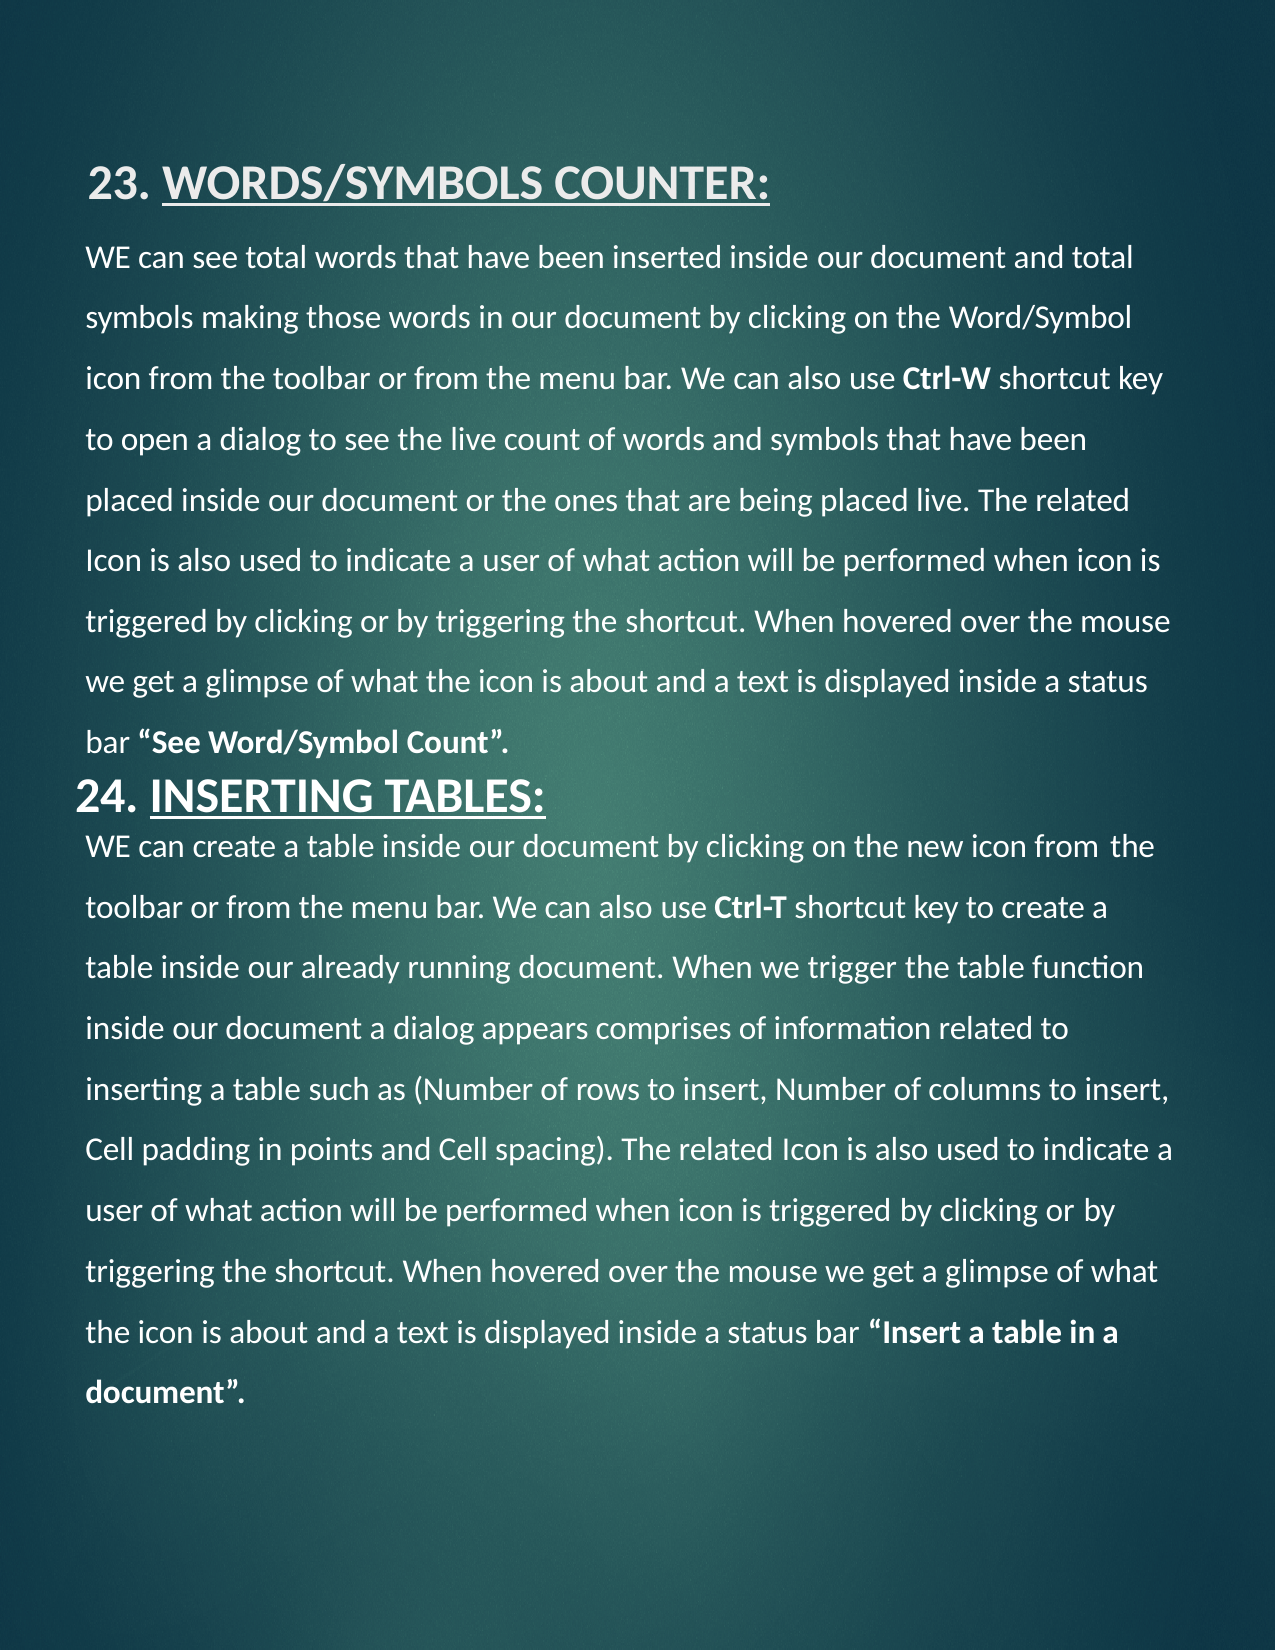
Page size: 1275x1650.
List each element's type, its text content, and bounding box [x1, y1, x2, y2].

title 23. WORDS/SYMBOLS COUNTER: [85, 147, 1088, 212]
text_box WE can see total words that have been inserted inside our document and total symbols making those words in our document by clicking on the Word/Symbol icon from the toolbar or from the menu bar. We can also use Ctrl-W shortcut key to open a dialog to see the live count of words and symbols that have been placed inside our document or the ones that are being placed live. The related Icon is also used to indicate a user of what action will be performed when icon is triggered by clicking or by triggering the shortcut. When hovered over the mouse we get a glimpse of what the icon is about and a text is displayed inside a status bar “See Word/Symbol Count”. 24. INSERTING TABLES: WE can create a table inside our document by clicking on the new icon from the toolbar or from the menu bar. We can also use Ctrl-T shortcut key to create a table inside our already running document. When we trigger the table function inside our document a dialog appears comprises of information related to inserting a table such as (Number of rows to insert, Number of columns to insert, Cell padding in points and Cell spacing). The related Icon is also used to indicate a user of what action will be performed when icon is triggered by clicking or by triggering the shortcut. When hovered over the mouse we get a glimpse of what the icon is about and a text is displayed inside a status bar “Insert a table in a document”. [72, 212, 1188, 1411]
